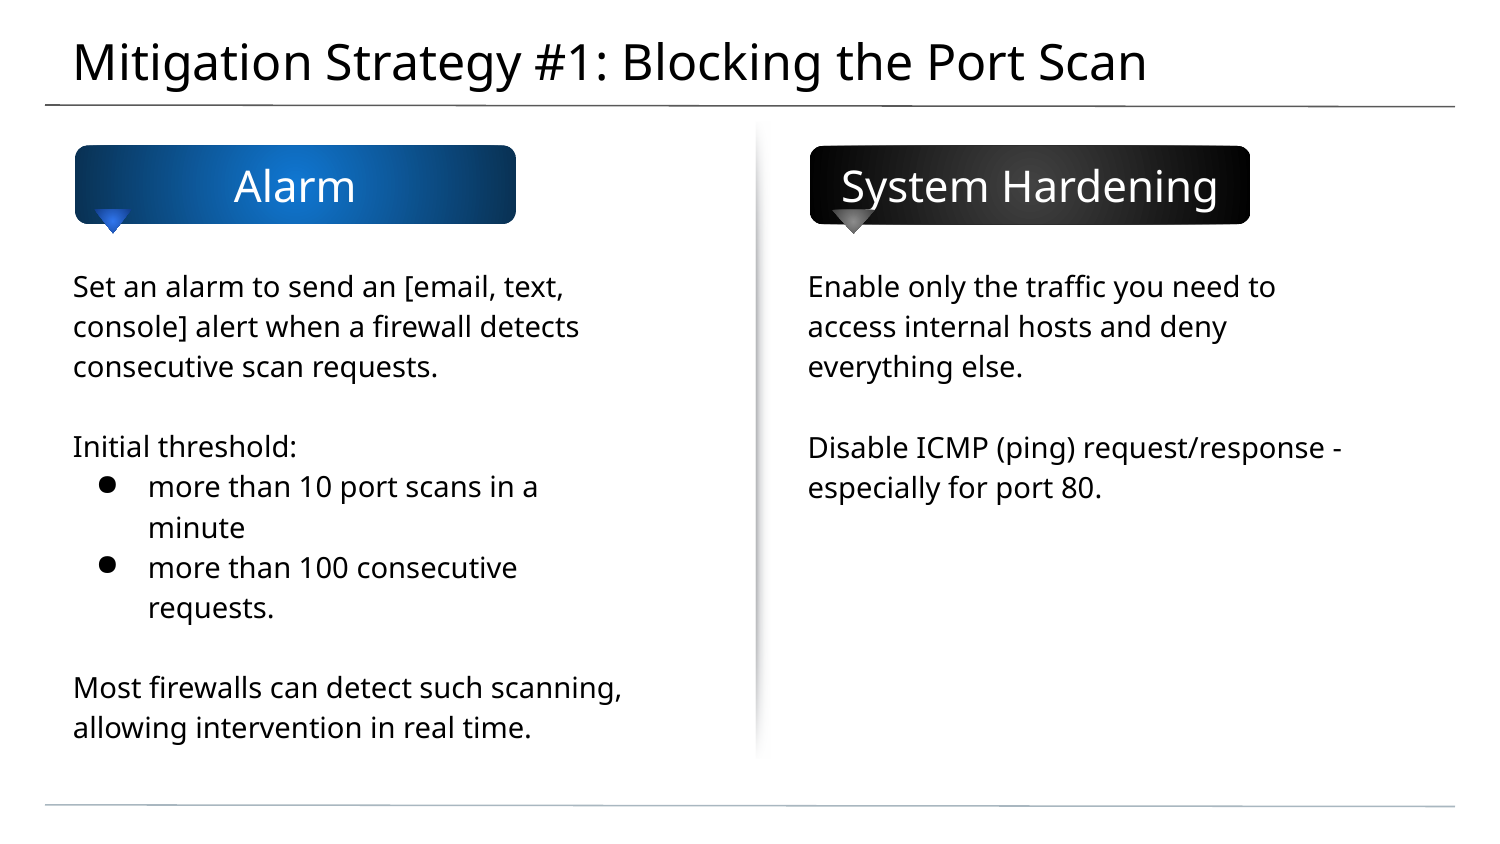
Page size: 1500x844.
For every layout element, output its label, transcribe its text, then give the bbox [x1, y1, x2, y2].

picture [703, 107, 839, 782]
title Mitigation Strategy #1: Blocking the Port Scan [0, 0, 1500, 88]
subtitle Set an alarm to send an [email, text, console] alert when a firewall detects consecutive scan requests. Initial threshold: more than 10 port scans in a minute more than 100 consecutive requests. Most firewalls can detect such scanning, allowing intervention in real time. [0, 262, 704, 805]
subtitle Enable only the traffic you need to access internal hosts and deny everything else. Disable ICMP (ping) request/response - especially for port 80. [732, 263, 1438, 805]
